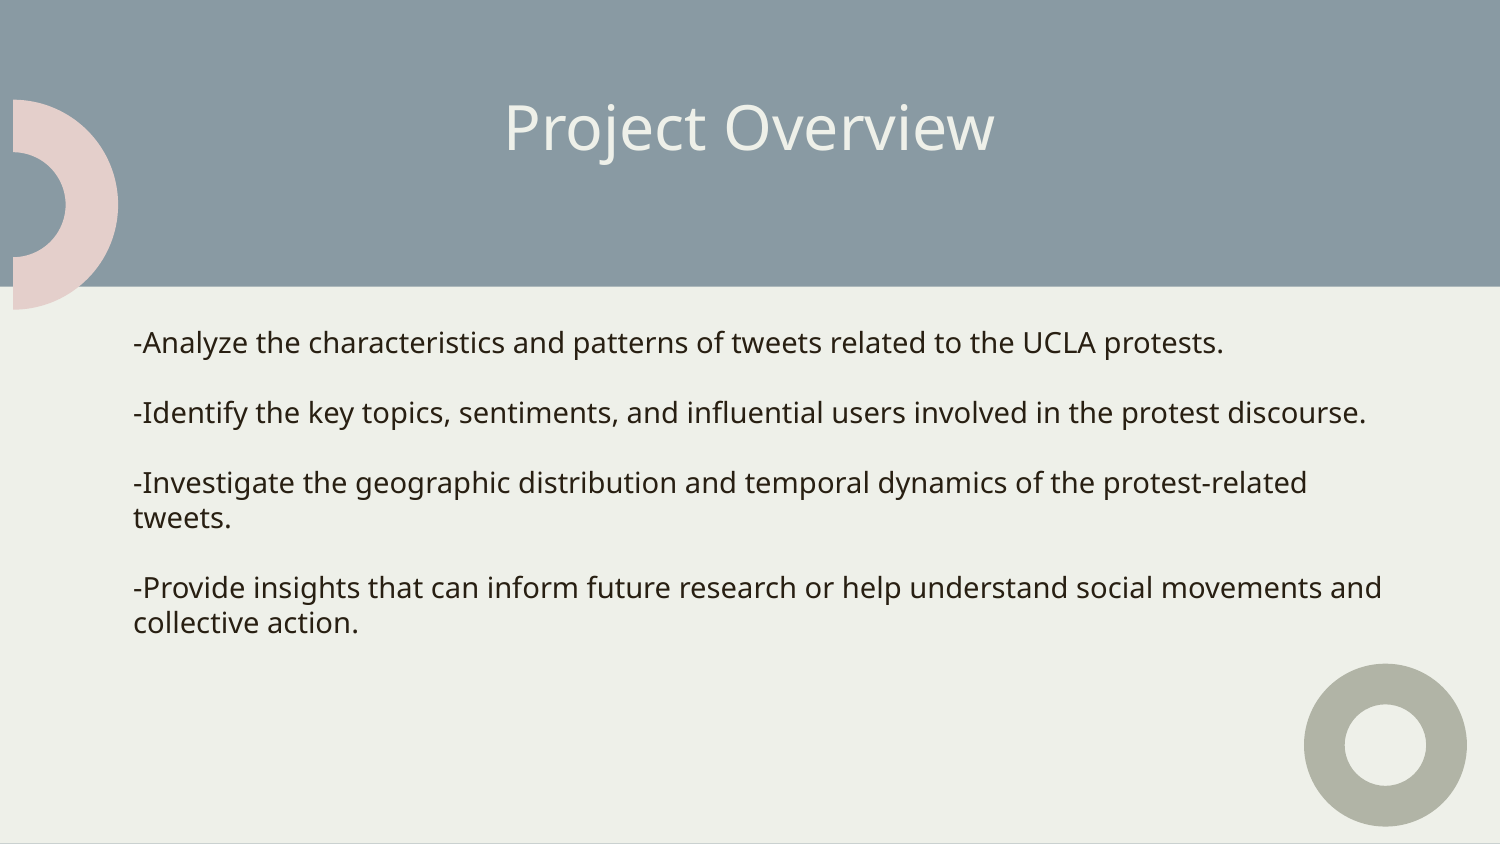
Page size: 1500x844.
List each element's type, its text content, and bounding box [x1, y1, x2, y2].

title Project Overview [118, 72, 1382, 167]
text_box [13, 99, 119, 310]
text_box -Analyze the characteristics and patterns of tweets related to the UCLA protests. -Identify the key topics, sentiments, and influential users involved in the protest discourse. -Investigate the geographic distribution and temporal dynamics of the protest-related tweets. -Provide insights that can inform future research or help understand social movements and collective action. [118, 309, 1420, 795]
text_box [1321, 671, 1467, 827]
